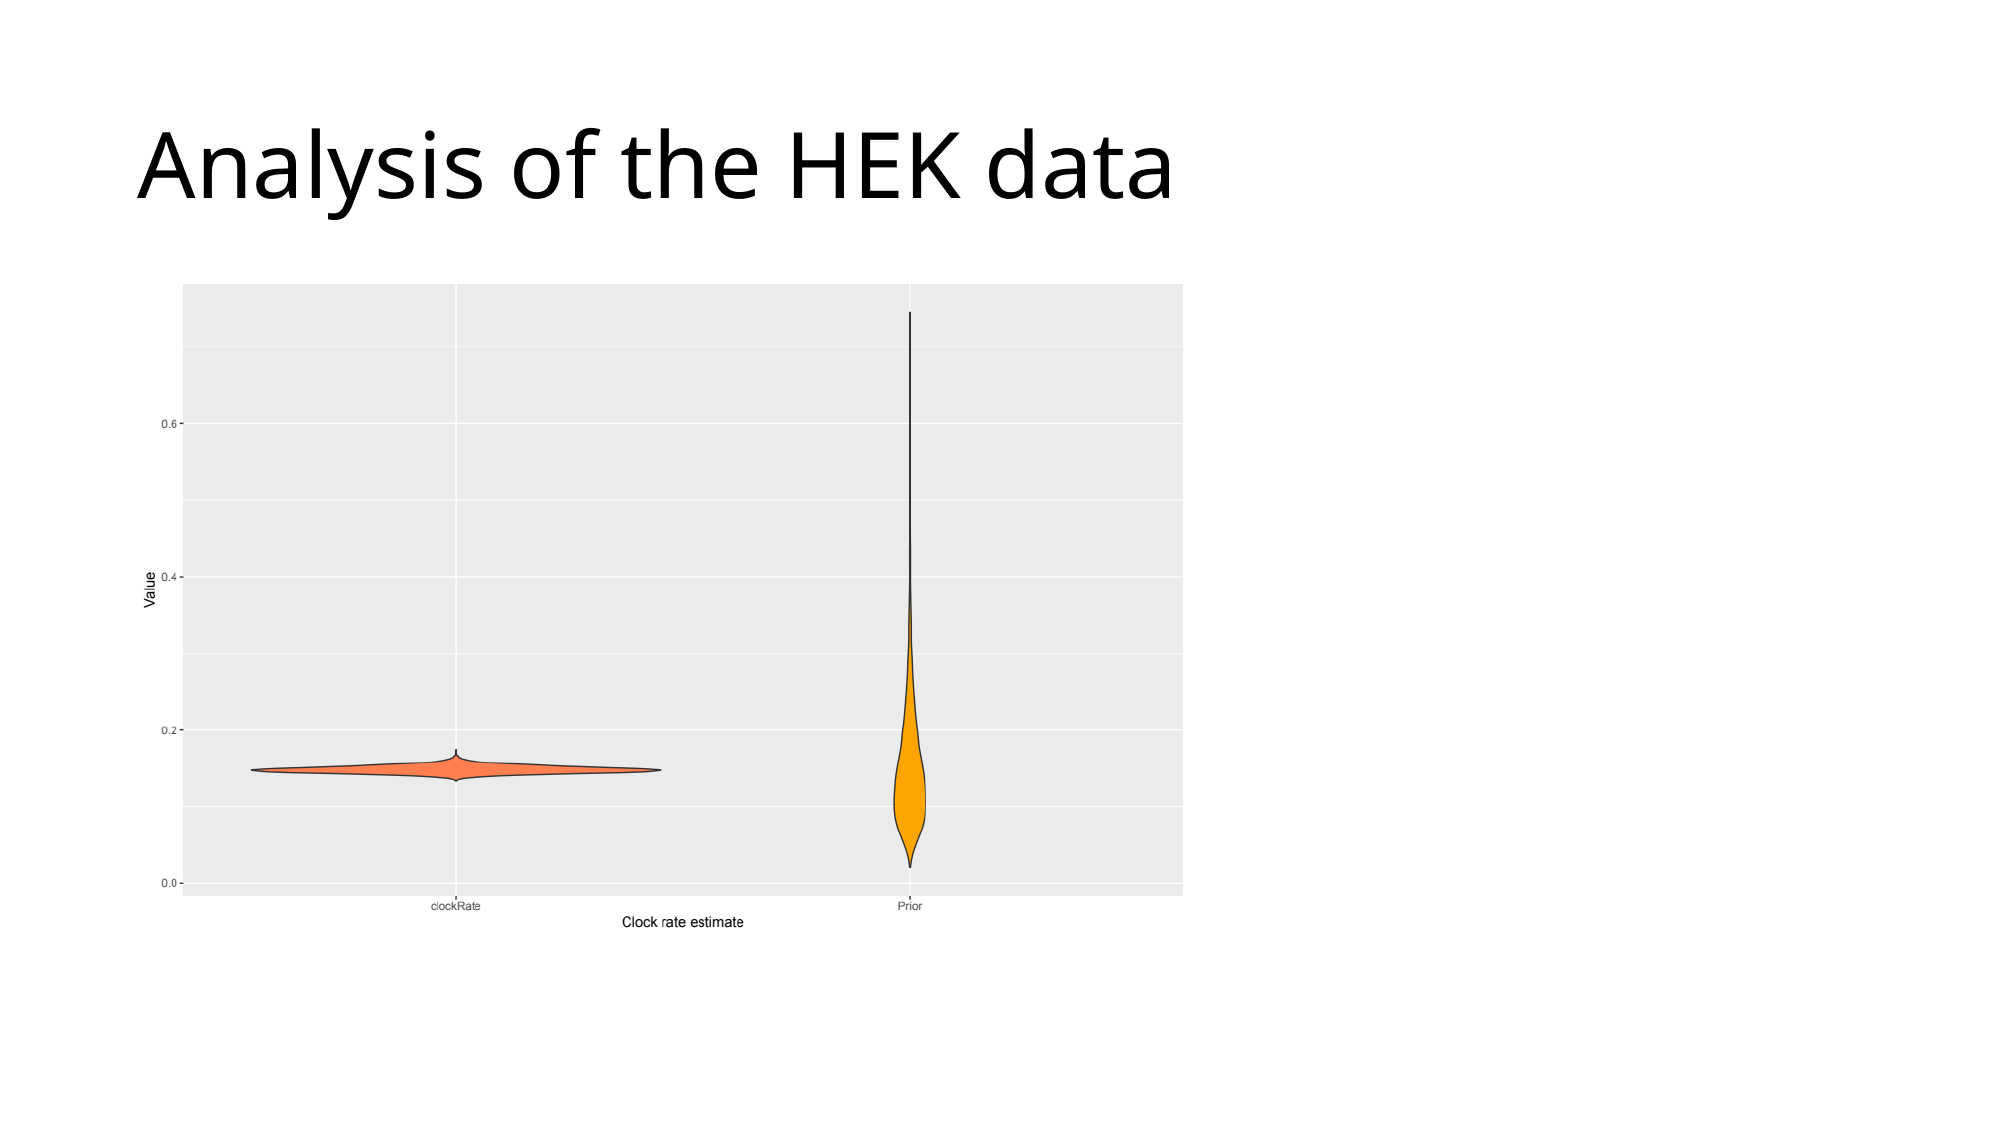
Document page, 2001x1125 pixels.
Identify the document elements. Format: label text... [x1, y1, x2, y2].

title Analysis of the HEK data [137, 59, 1863, 278]
picture [137, 276, 1187, 936]
